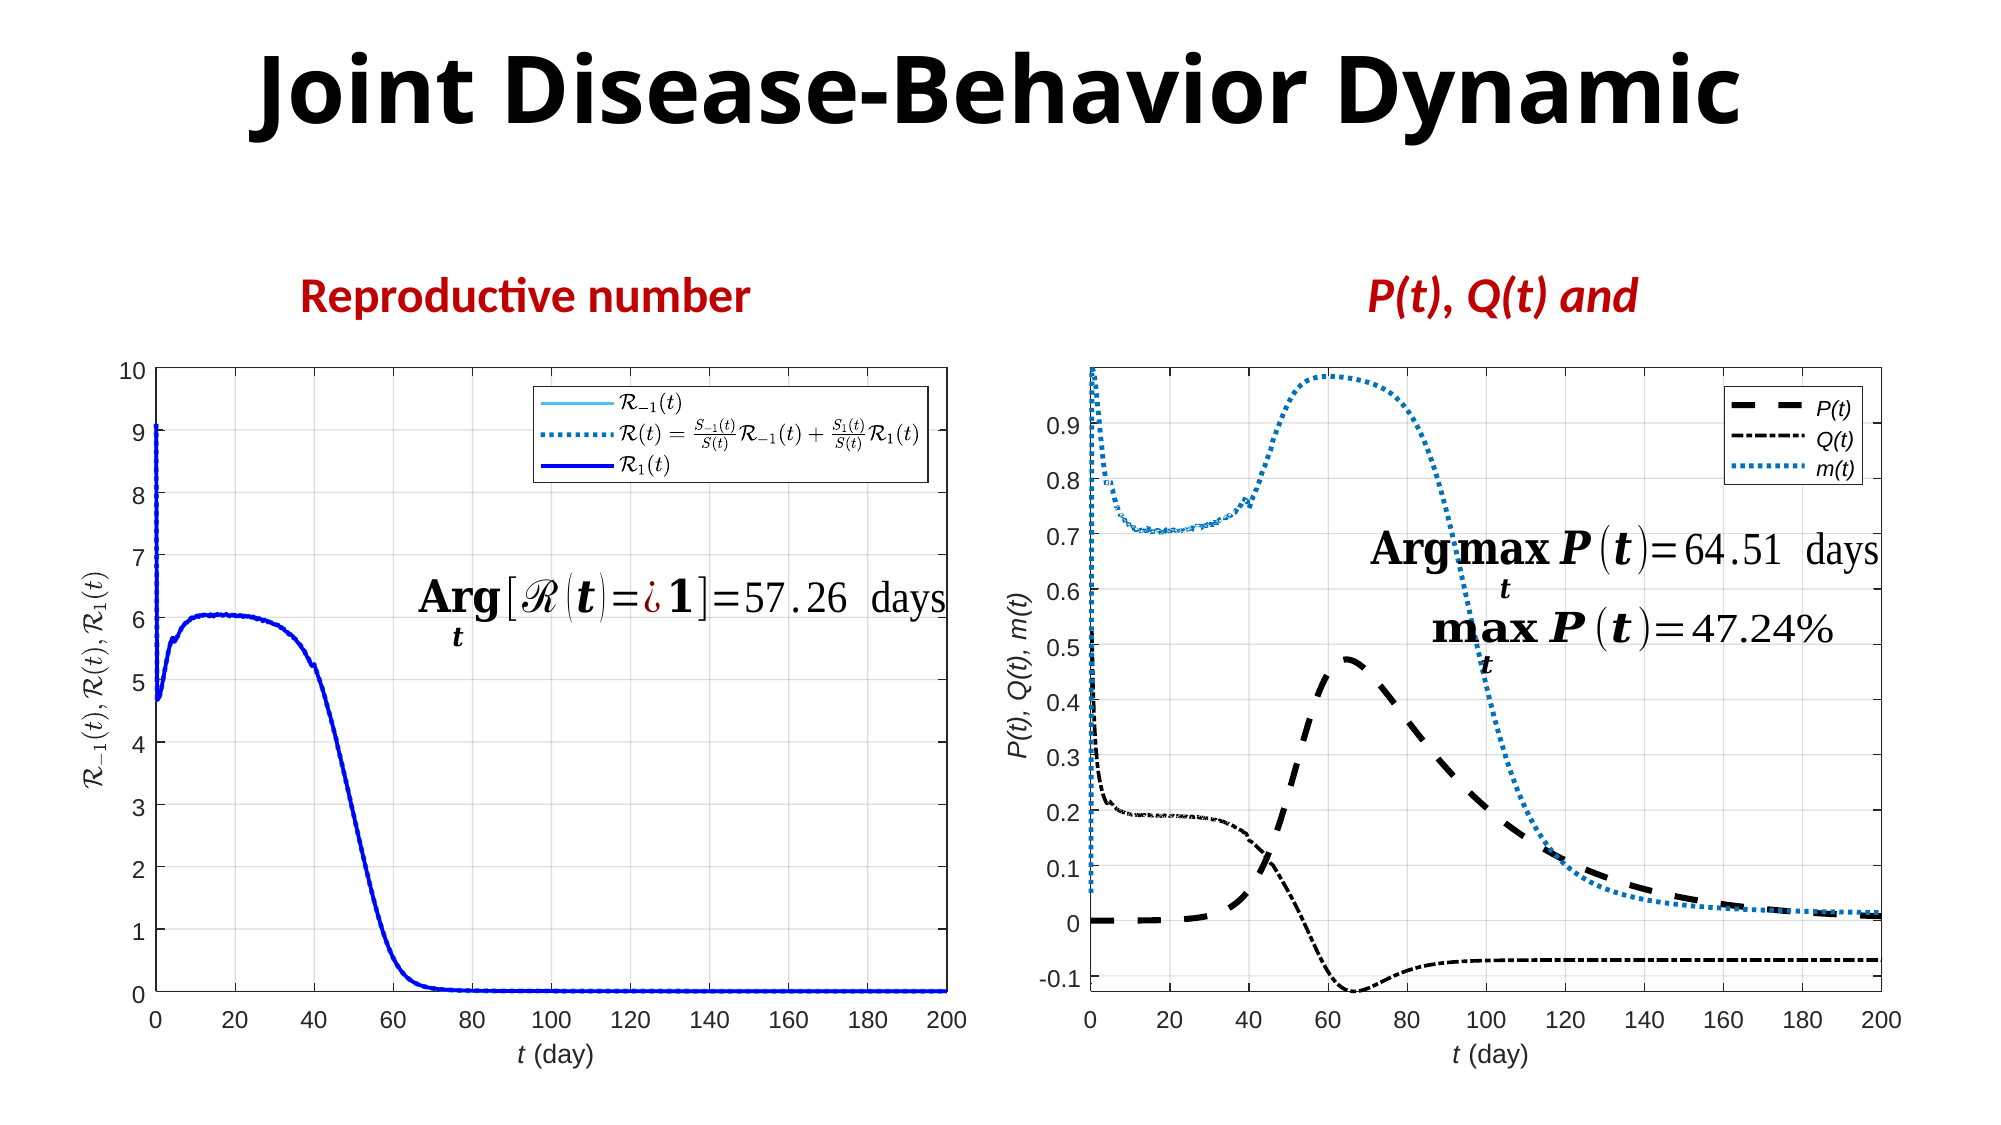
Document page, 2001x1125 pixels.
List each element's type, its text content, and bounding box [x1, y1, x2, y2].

picture [23, 310, 1977, 1075]
text_box Joint Disease-Behavior Dynamic [137, 33, 1863, 152]
text_box Reproductive number [285, 254, 780, 310]
